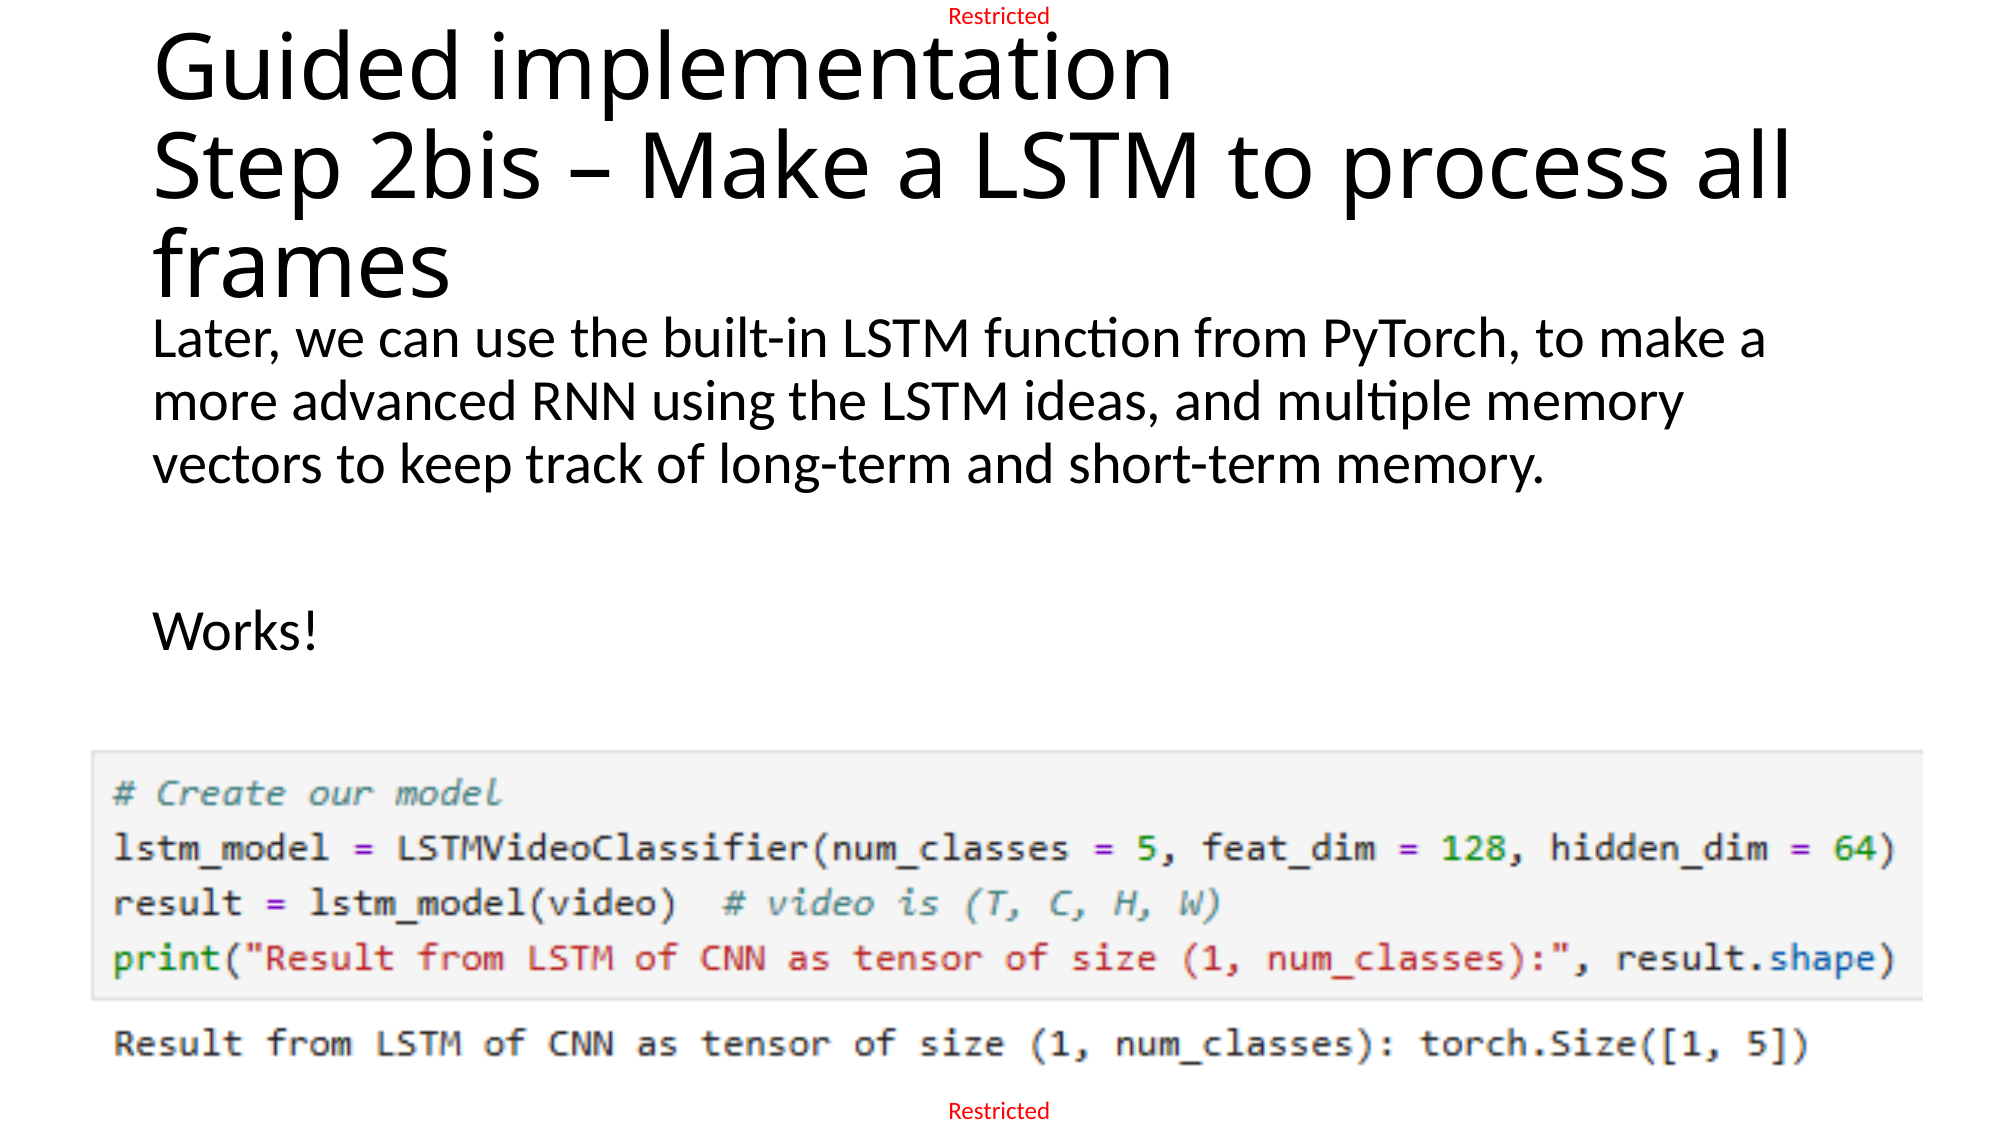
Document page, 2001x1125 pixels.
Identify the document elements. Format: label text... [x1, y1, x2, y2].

title Guided implementation Step 2bis – Make a LSTM to process all frames [137, 59, 1863, 278]
list Later, we can use the built-in LSTM function from PyTorch, to make a more advanced RNN using the LSTM ideas, and multiple memory vectors to keep track of long-term and short-term memory. Works! [137, 299, 1863, 736]
picture [77, 736, 1923, 1078]
